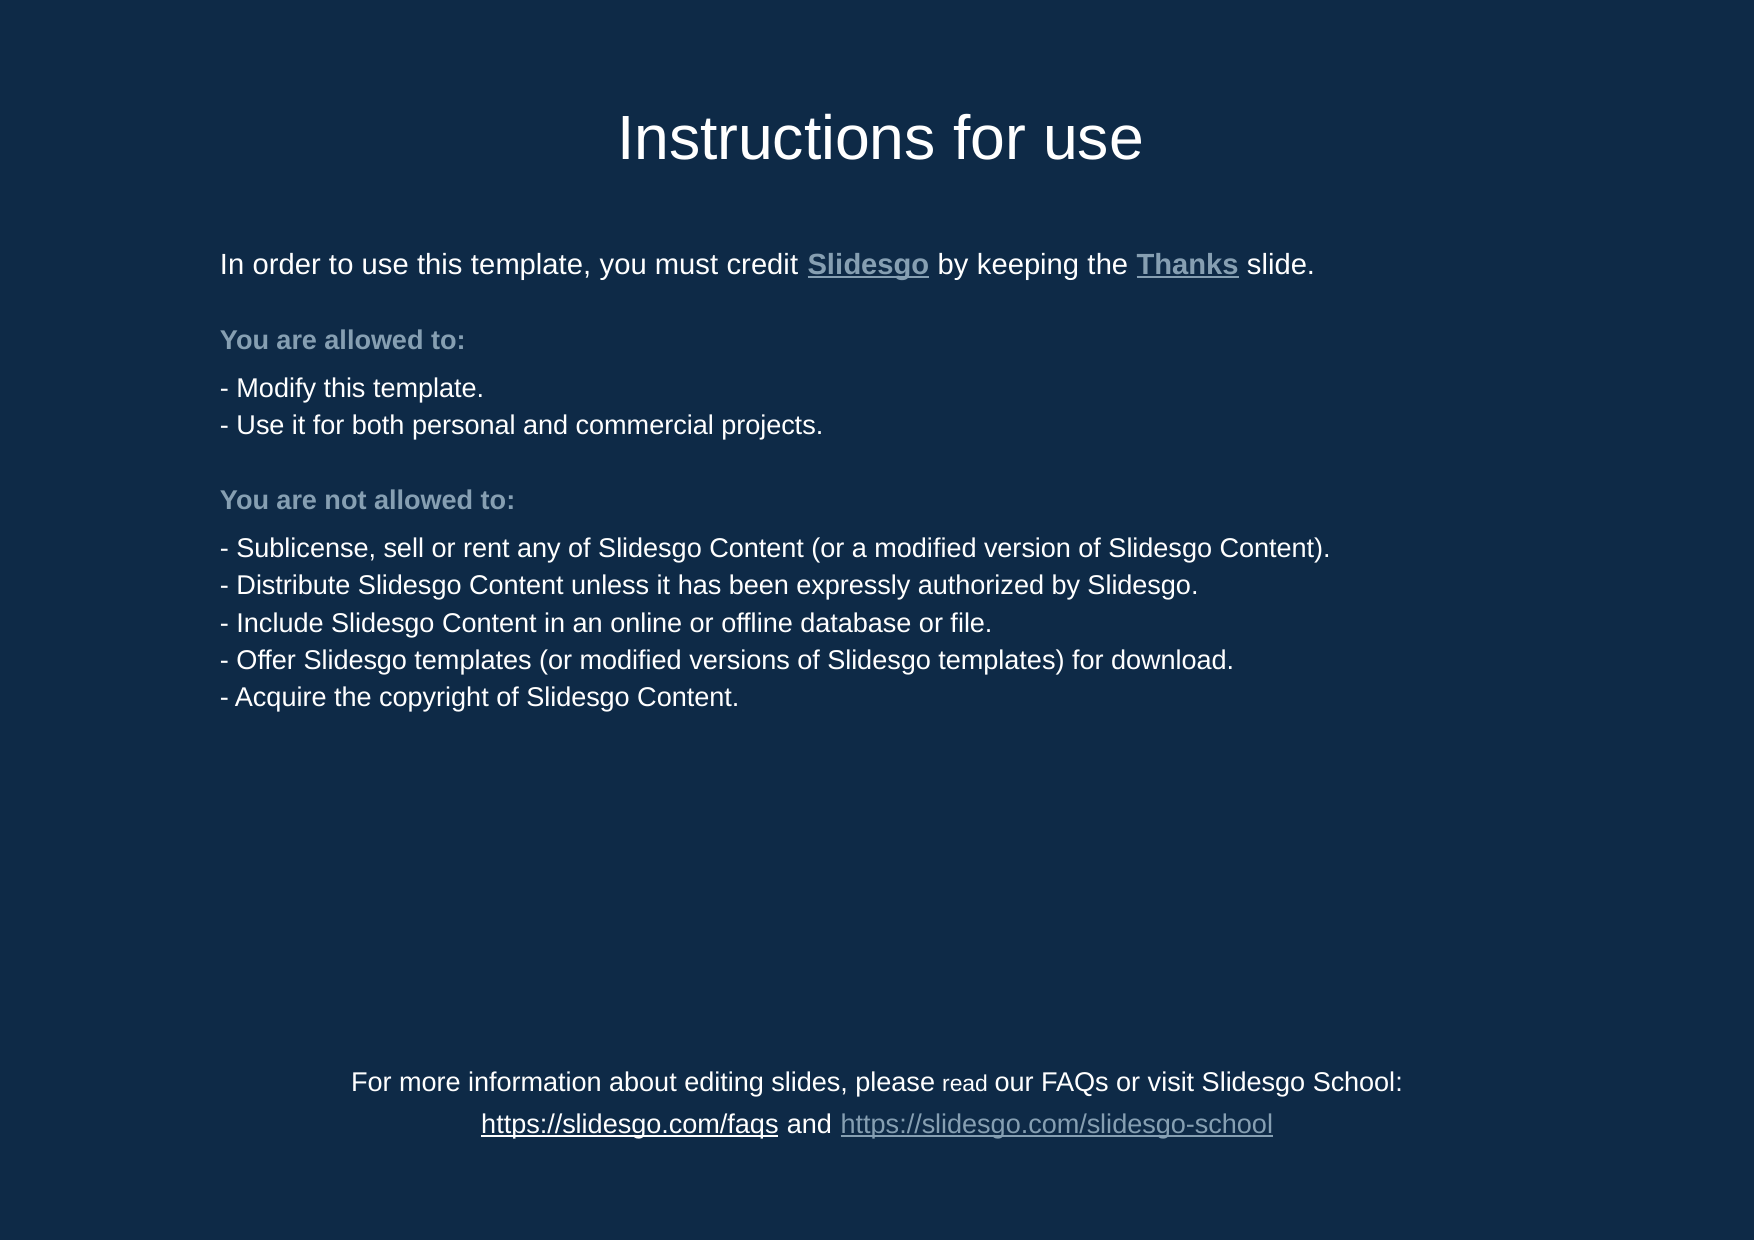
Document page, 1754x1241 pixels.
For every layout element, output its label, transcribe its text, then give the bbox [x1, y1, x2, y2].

title Instructions for use [204, 78, 1557, 195]
list In order to use this template, you must credit Slidesgo by keeping the Thanks slide. You are allowed to: - Modify this template. - Use it for both personal and commercial projects. You are not allowed to: - Sublicense, sell or rent any of Slidesgo Content (or a modified version of Slidesgo Content). - Distribute Slidesgo Content unless it has been expressly authorized by Slidesgo. - Include Slidesgo Content in an online or offline database or file. - Offer Slidesgo templates (or modified versions of Slidesgo templates) for download. - Acquire the copyright of Slidesgo Content. [201, 221, 1553, 1041]
text_box For more information about editing slides, please read our FAQs or visit Slidesgo School: https://slidesgo.com/faqs and https://slidesgo.com/slidesgo-school [201, 1041, 1553, 1147]
